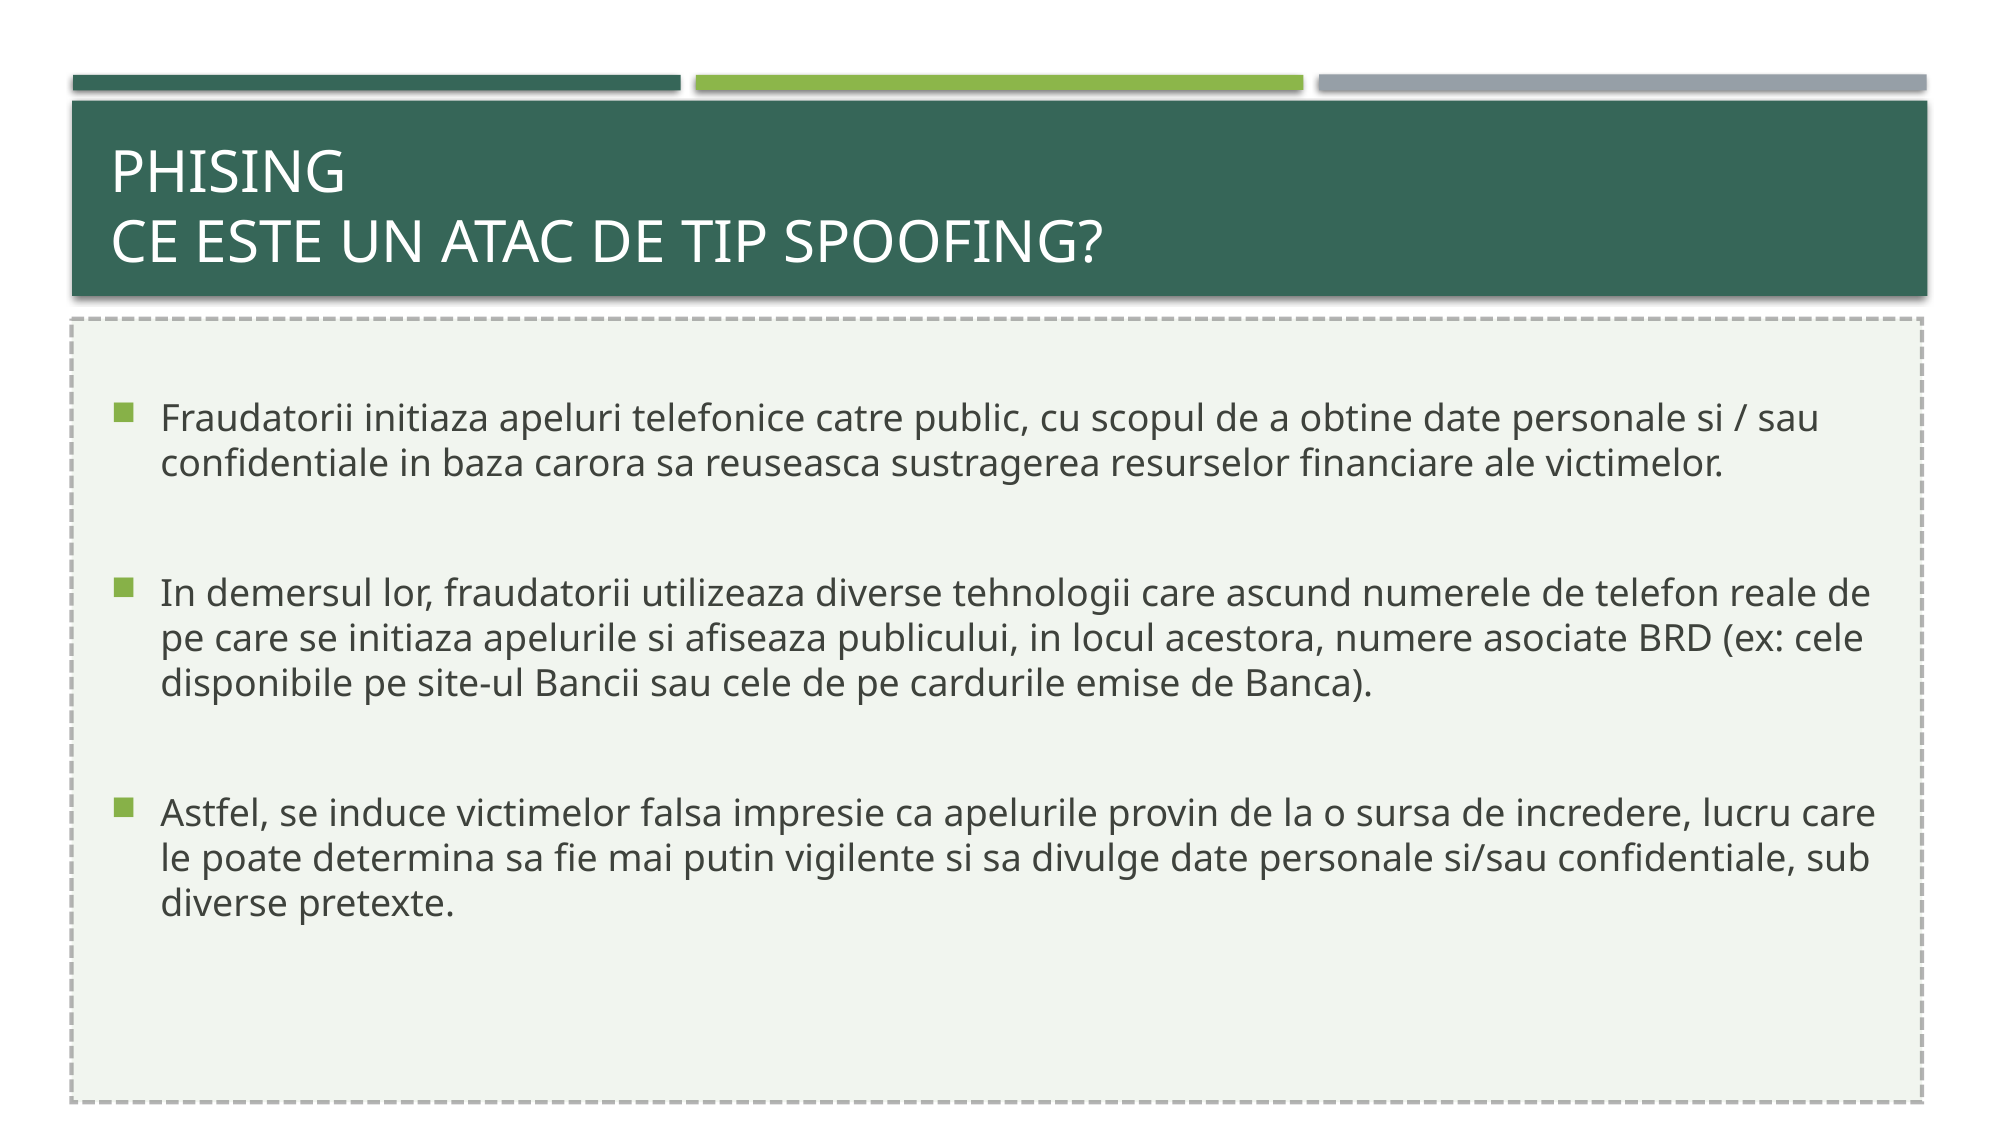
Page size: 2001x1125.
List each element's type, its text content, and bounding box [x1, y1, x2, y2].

text_box [71, 318, 1923, 1103]
title Phising Ce este un atac de tip spoofing? [95, 115, 1905, 282]
